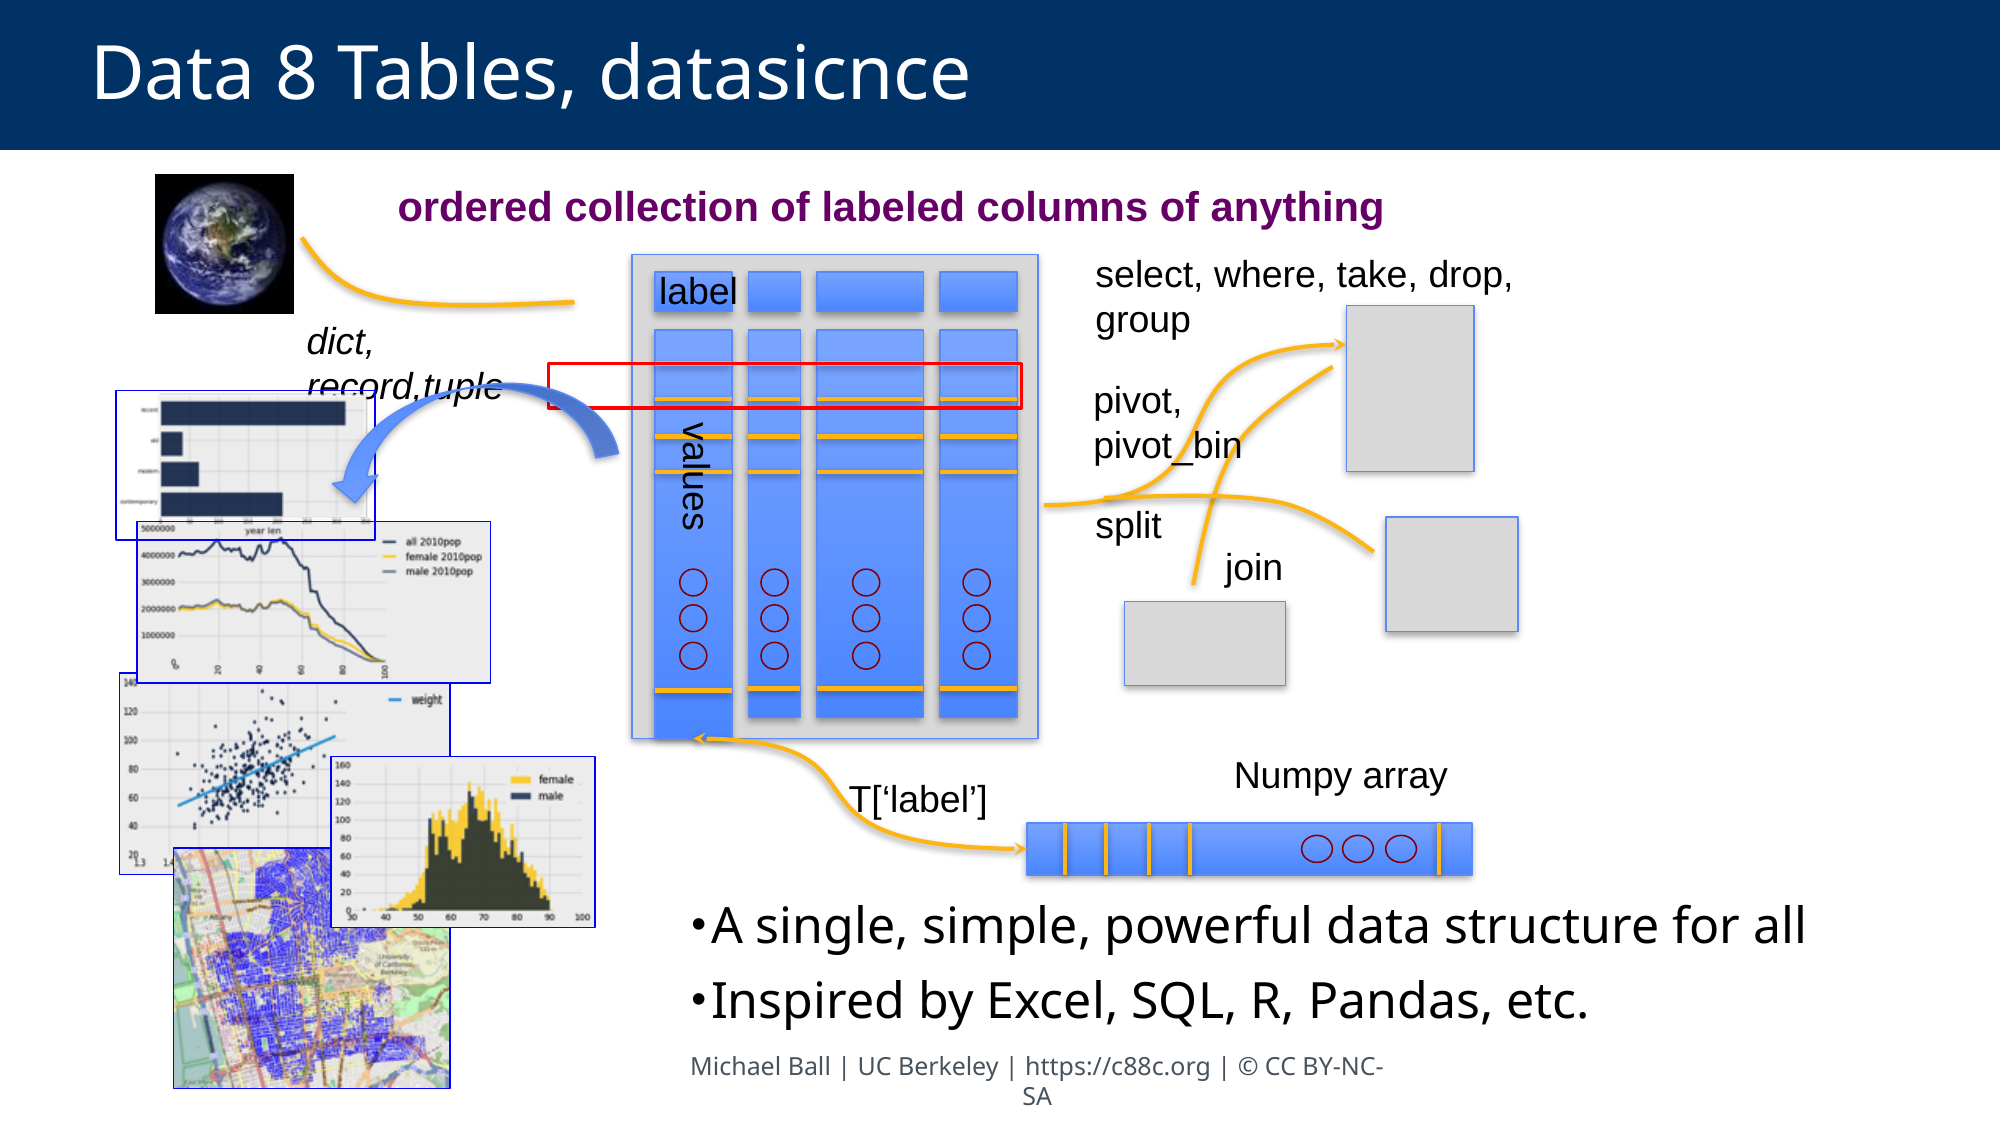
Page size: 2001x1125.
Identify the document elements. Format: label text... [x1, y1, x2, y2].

text_box ordered collection of labeled columns of anything [382, 171, 1475, 238]
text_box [631, 254, 1039, 739]
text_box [1080, 493, 1519, 632]
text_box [116, 362, 619, 1089]
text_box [1043, 241, 1602, 506]
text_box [1124, 366, 1334, 492]
list A single, simple, powerful data structure for all Inspired by Excel, SQL, R, Pandas, etc. [676, 885, 1842, 1032]
title Data 8 Tables, datasicnce [0, 0, 2000, 152]
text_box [155, 174, 575, 314]
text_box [692, 738, 1475, 880]
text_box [291, 309, 1022, 409]
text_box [1124, 641, 1334, 687]
footer Michael Ball | UC Berkeley | https://c88c.org | © CC BY-NC-SA [662, 1055, 1413, 1106]
